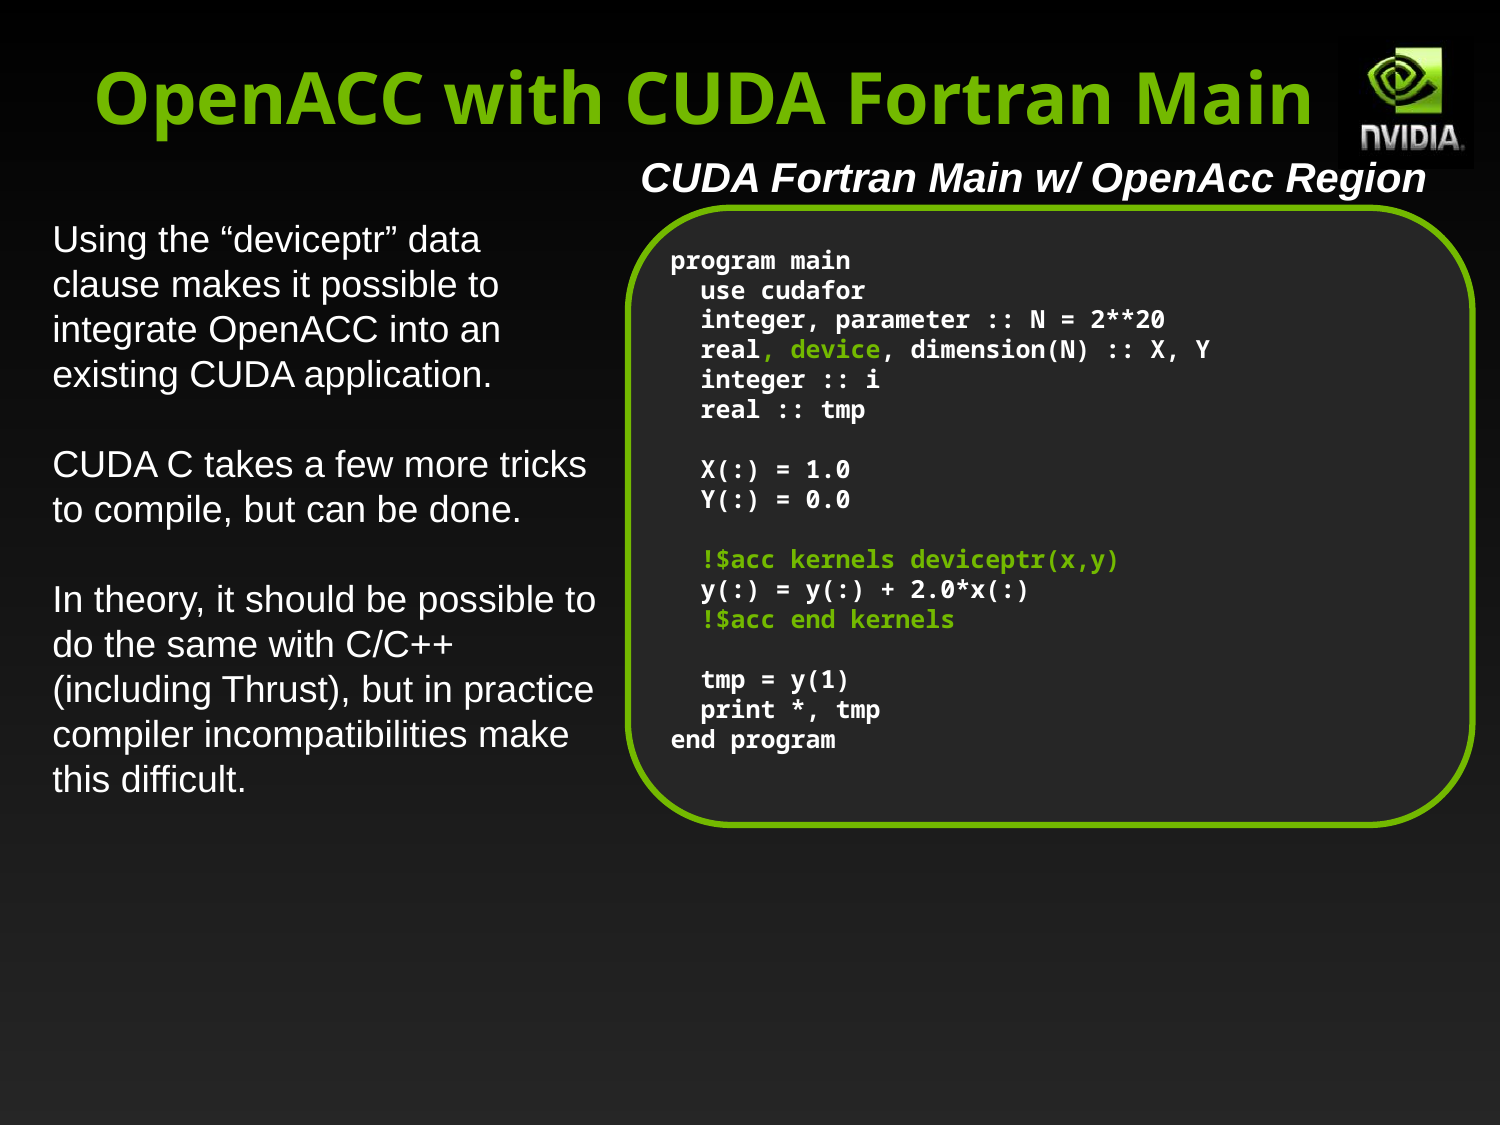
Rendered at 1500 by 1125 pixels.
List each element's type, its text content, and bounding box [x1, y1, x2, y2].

text_box program main use cudafor integer, parameter :: N = 2**20 real, device, dimension(N) :: X, Y integer :: i real :: tmp X(:) = 1.0 Y(:) = 0.0 !$acc kernels deviceptr(x,y) y(:) = y(:) + 2.0*x(:) !$acc end kernels tmp = y(1) print *, tmp end program [627, 208, 1474, 826]
text_box Using the “deviceptr” data clause makes it possible to integrate OpenACC into an existing CUDA application. CUDA C takes a few more tricks to compile, but can be done. In theory, it should be possible to do the same with C/C++ (including Thrust), but in practice compiler incompatibilities make this difficult. [37, 207, 613, 808]
text_box CUDA Fortran Main w/ OpenAcc Region [627, 144, 1473, 208]
title OpenACC with CUDA Fortran Main [74, 44, 1334, 152]
picture [1338, 36, 1474, 169]
